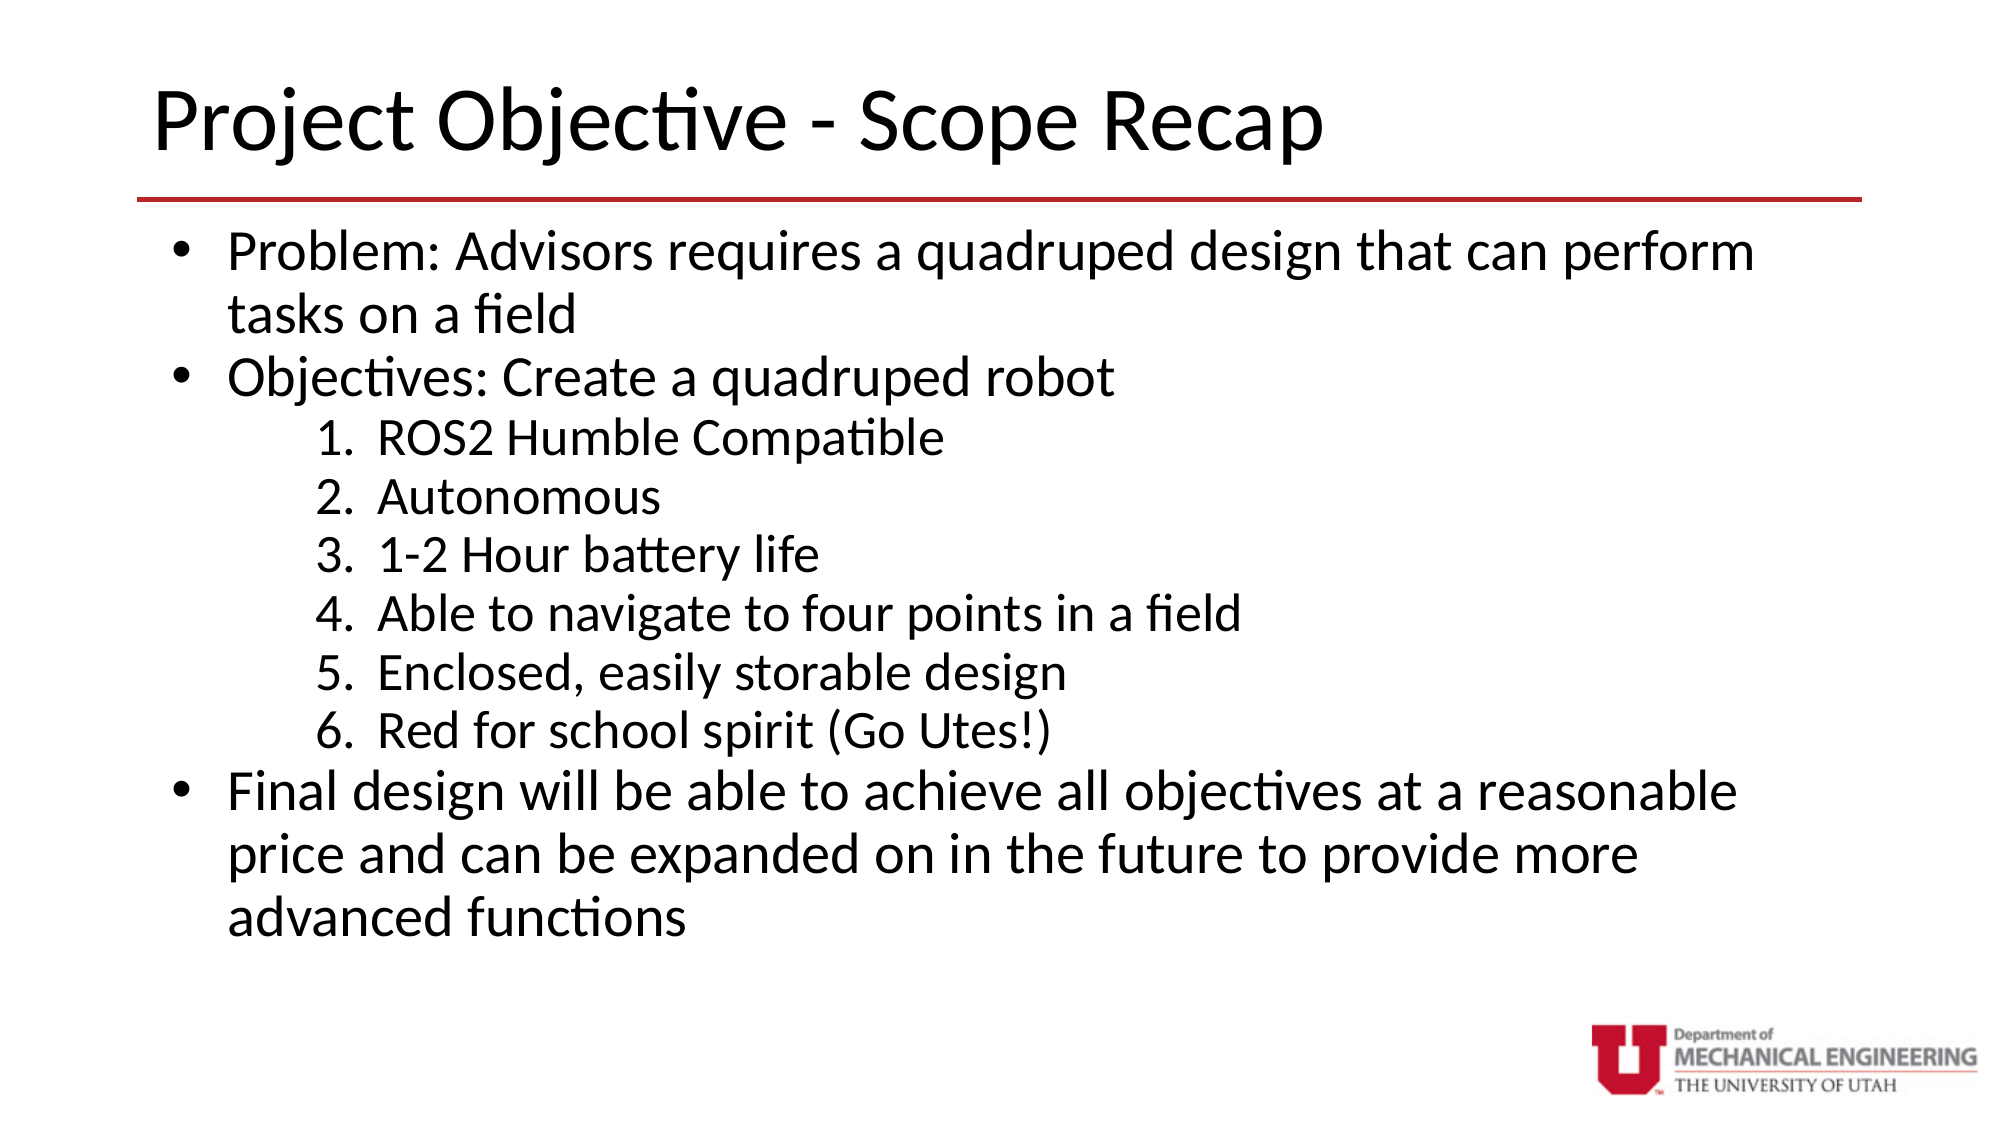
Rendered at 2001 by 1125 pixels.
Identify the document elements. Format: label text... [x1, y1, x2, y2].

title Project Objective - Scope Recap [137, 59, 1863, 183]
list Problem: Advisors requires a quadruped design that can perform tasks on a field Objectives: Create a quadruped robot ROS2 Humble Compatible Autonomous 1-2 Hour battery life Able to navigate to four points in a field Enclosed, easily storable design Red for school spirit (Go Utes!) Final design will be able to achieve all objectives at a reasonable price and can be expanded on in the future to provide more advanced functions [137, 213, 1863, 986]
picture [1591, 990, 1978, 1112]
